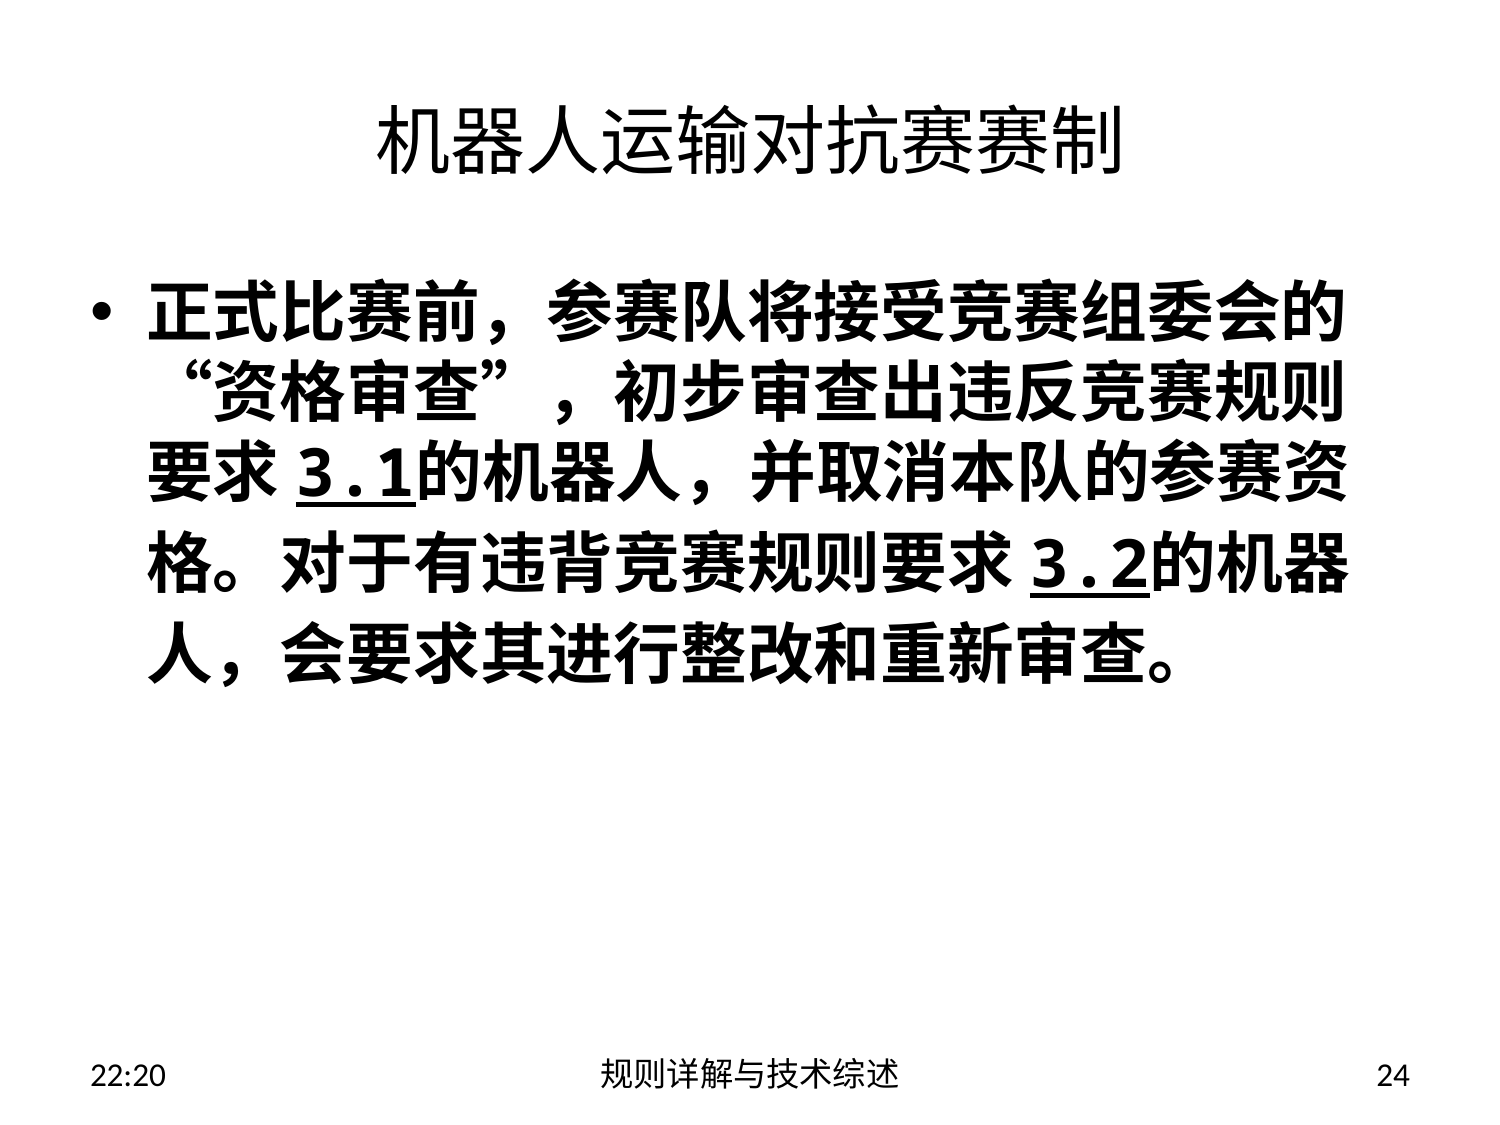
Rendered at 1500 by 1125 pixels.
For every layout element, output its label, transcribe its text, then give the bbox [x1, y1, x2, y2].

title 机器人运输对抗赛赛制 [75, 45, 1425, 233]
slide_number 24 [1074, 1042, 1425, 1103]
list 正式比赛前，参赛队将接受竞赛组委会的“资格审查”，初步审查出违反竞赛规则要求3.1的机器人，并取消本队的参赛资格。对于有违背竞赛规则要求3.2的机器人，会要求其进行整改和重新审查。 [75, 262, 1425, 1005]
footer 规则详解与技术综述 [512, 1042, 988, 1103]
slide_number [75, 1042, 425, 1103]
